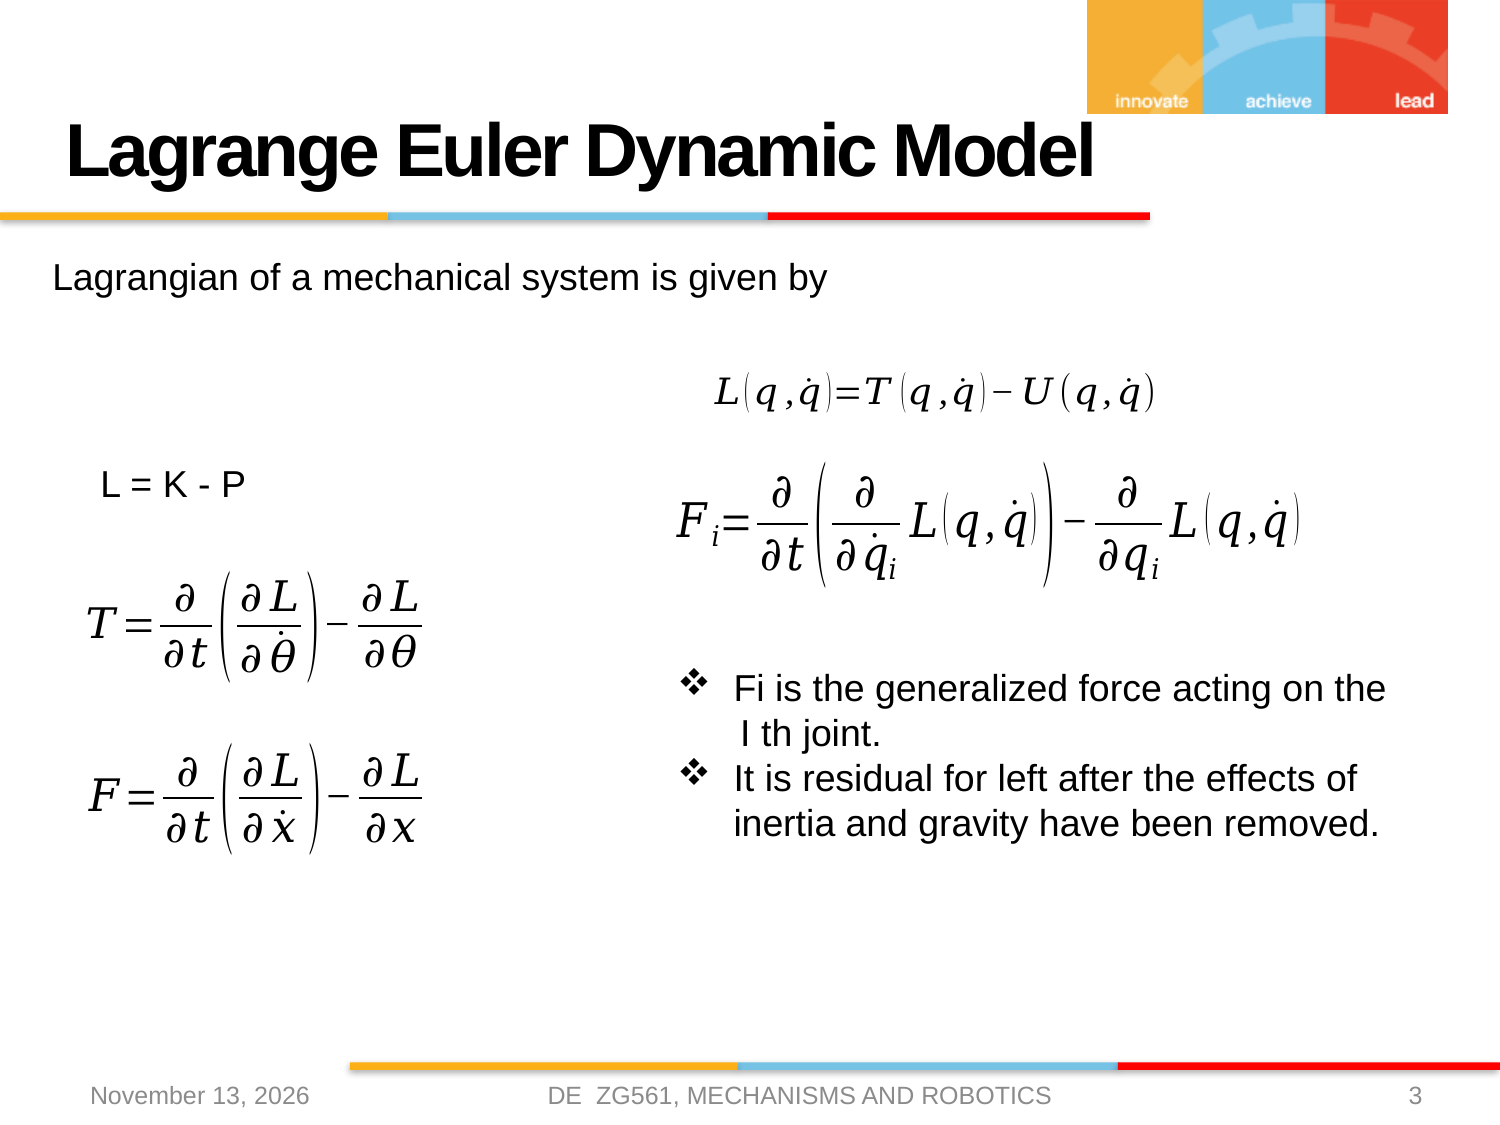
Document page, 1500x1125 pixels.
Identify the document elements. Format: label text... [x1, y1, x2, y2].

picture [1087, 0, 1448, 92]
text_box Lagrangian of a mechanical system is given by [37, 245, 988, 306]
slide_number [75, 1065, 425, 1125]
slide_number 3 [1088, 1065, 1438, 1125]
footer DE ZG561, MECHANISMS AND ROBOTICS [512, 1065, 1088, 1125]
title Lagrange Euler Dynamic Model [50, 92, 1448, 200]
text_box Fi is the generalized force acting on the I th joint. It is residual for left after the effects of inertia and gravity have been removed. [662, 656, 1448, 851]
text_box L = K - P [85, 452, 286, 513]
